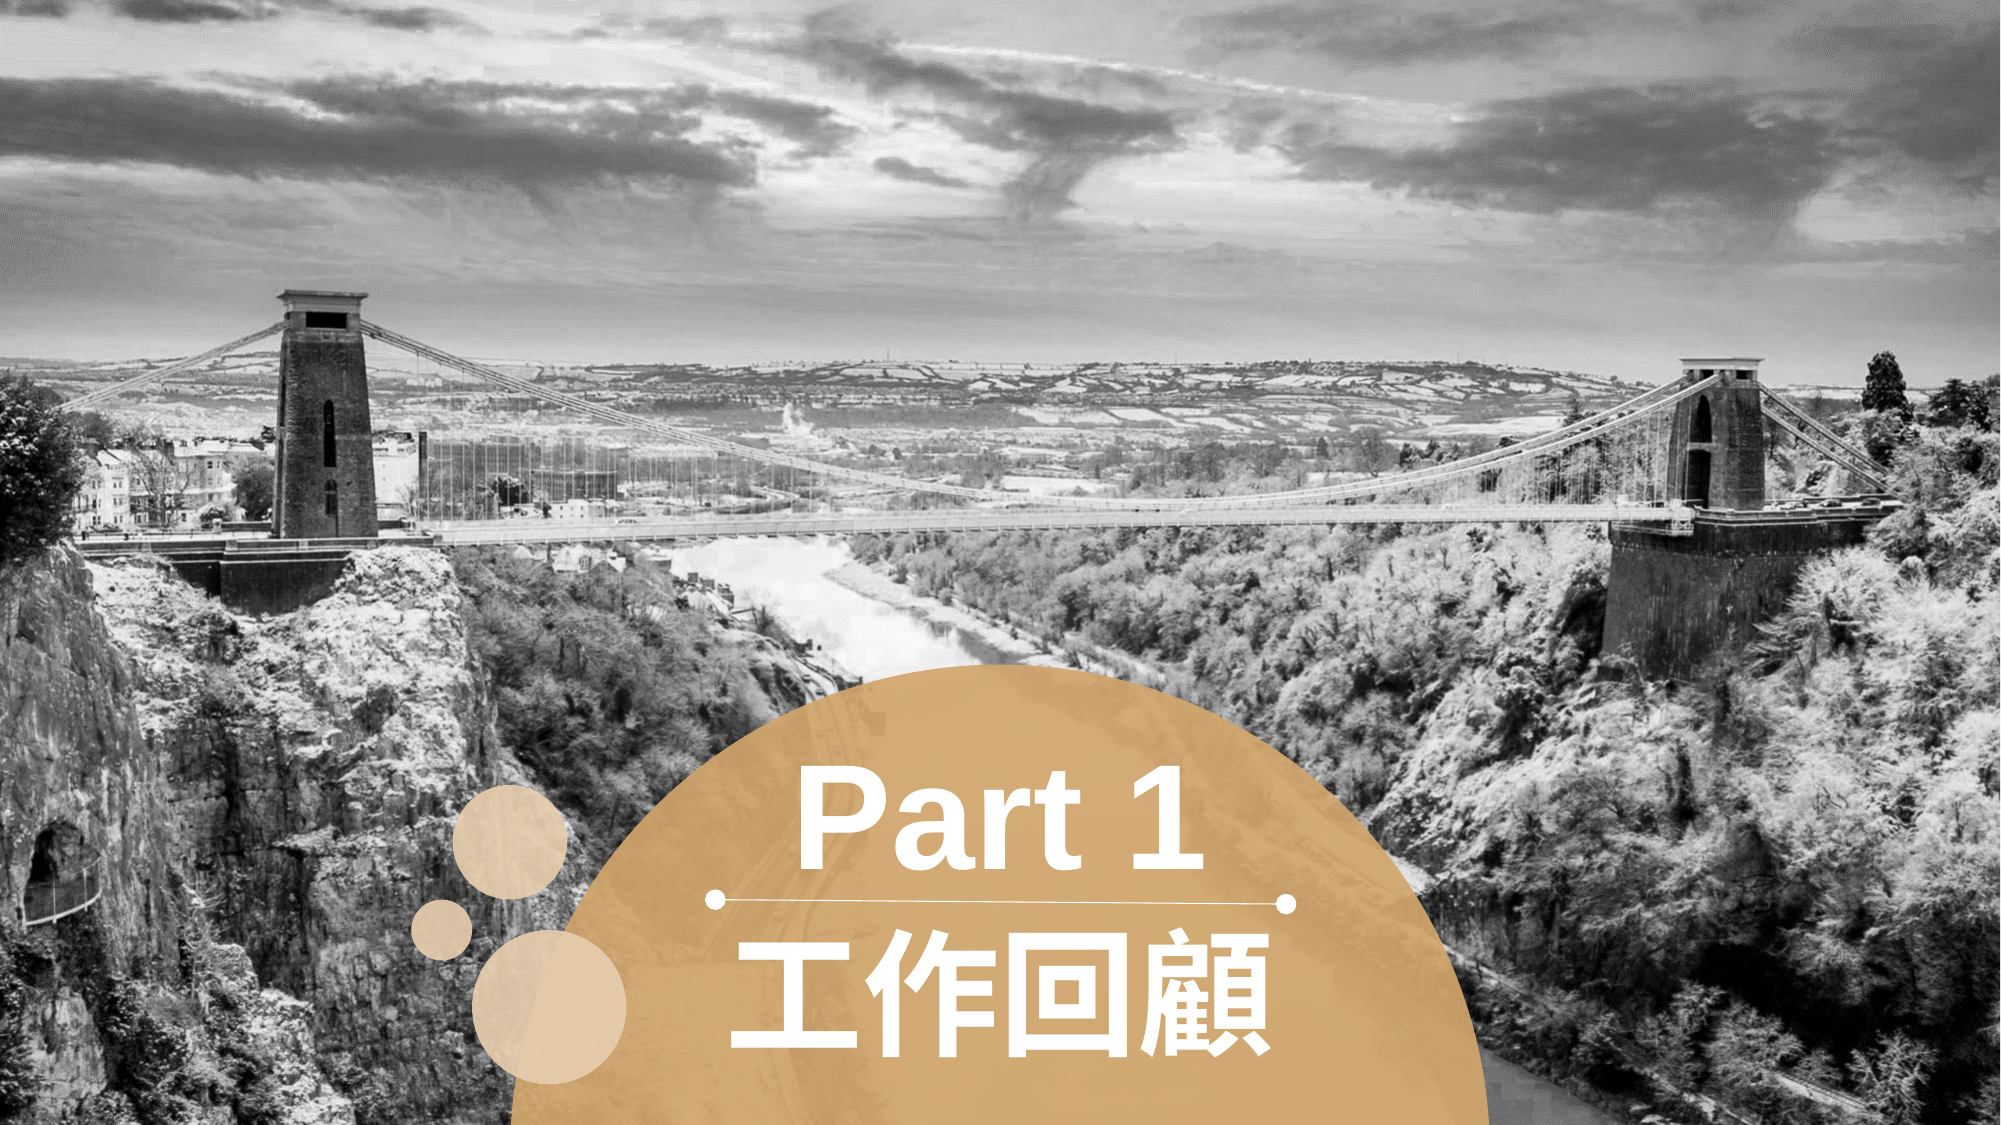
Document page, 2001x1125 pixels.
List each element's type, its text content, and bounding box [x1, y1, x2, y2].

list Part 1 [727, 732, 1273, 912]
list 工作回顧 [545, 919, 1455, 1085]
picture [0, 0, 2001, 1125]
